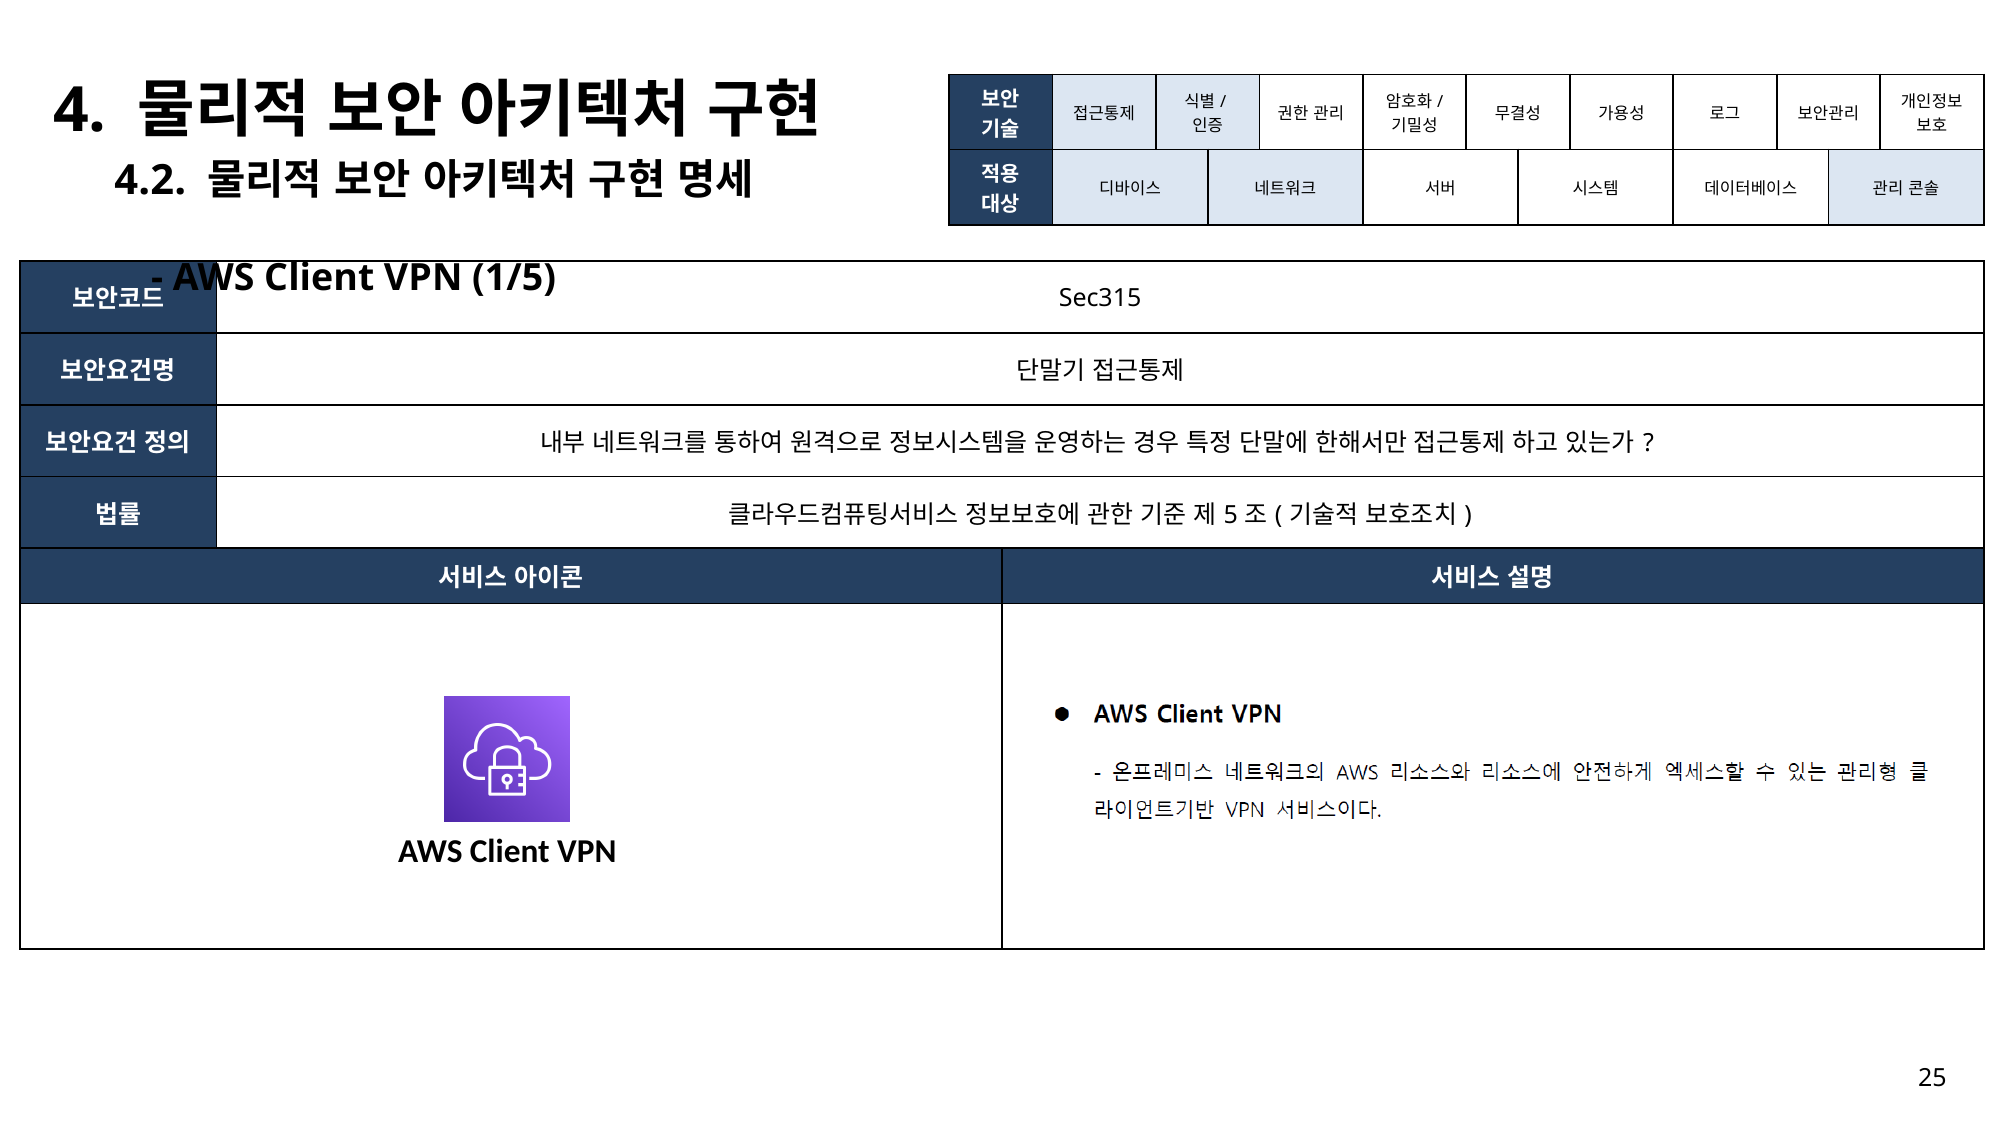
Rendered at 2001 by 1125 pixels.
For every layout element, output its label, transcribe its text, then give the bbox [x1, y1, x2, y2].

table_cell [21, 604, 1001, 948]
table_cell 법률 [21, 477, 216, 547]
table_header 식별/인증 [1157, 75, 1259, 149]
table_cell 데이터베이스 [1674, 150, 1828, 224]
table_header Sec315 [217, 262, 1983, 332]
table_header 로그 [1674, 75, 1776, 149]
table_header 보안관리 [1778, 75, 1879, 149]
table_cell 서버 [1364, 150, 1517, 224]
table_header 암호화/ 기밀성 [1364, 75, 1465, 149]
table_cell 적용 대상 [950, 150, 1052, 224]
table_header 개인정보 보호 [1881, 75, 1983, 149]
table_header 무결성 [1467, 75, 1569, 149]
table_cell 보안요건명 [21, 334, 216, 404]
table_header 보안코드 [21, 262, 216, 332]
table_header 접근통제 [1053, 75, 1155, 149]
table_cell 관리 콘솔 [1829, 150, 1983, 224]
picture [444, 696, 571, 822]
table_cell [1003, 604, 1983, 948]
text_box AWS Client VPN [342, 821, 673, 877]
table_header 권한 관리 [1260, 75, 1362, 149]
table_cell 네트워크 [1209, 150, 1362, 224]
table_cell 시스템 [1519, 150, 1672, 224]
table_cell 디바이스 [1053, 150, 1207, 224]
table_cell 서비스 설명 [1003, 549, 1983, 603]
table_cell 보안요건 정의 [21, 406, 216, 476]
table_header 보안 기술 [1044, 75, 1052, 149]
slide_number 25 [1728, 1053, 1962, 1094]
text_box 4.2. 물리적 보안 아키텍처 구현 명세 - AWS Client VPN (1/5) [78, 145, 875, 305]
picture [1043, 696, 1932, 828]
table_cell 서비스 아이콘 [21, 549, 1001, 603]
table_cell 클라우드컴퓨팅서비스 정보보호에 관한 기준 제5조(기술적 보호조치) [217, 477, 1983, 547]
text_box 4. 물리적 보안 아키텍처 구현 [38, 61, 1044, 152]
table_cell 단말기 접근통제 [217, 334, 1983, 404]
table_cell 내부 네트워크를 통하여 원격으로 정보시스템을 운영하는 경우 특정 단말에 한해서만 접근통제 하고 있는가? [217, 406, 1983, 476]
table_header 가용성 [1571, 75, 1672, 149]
